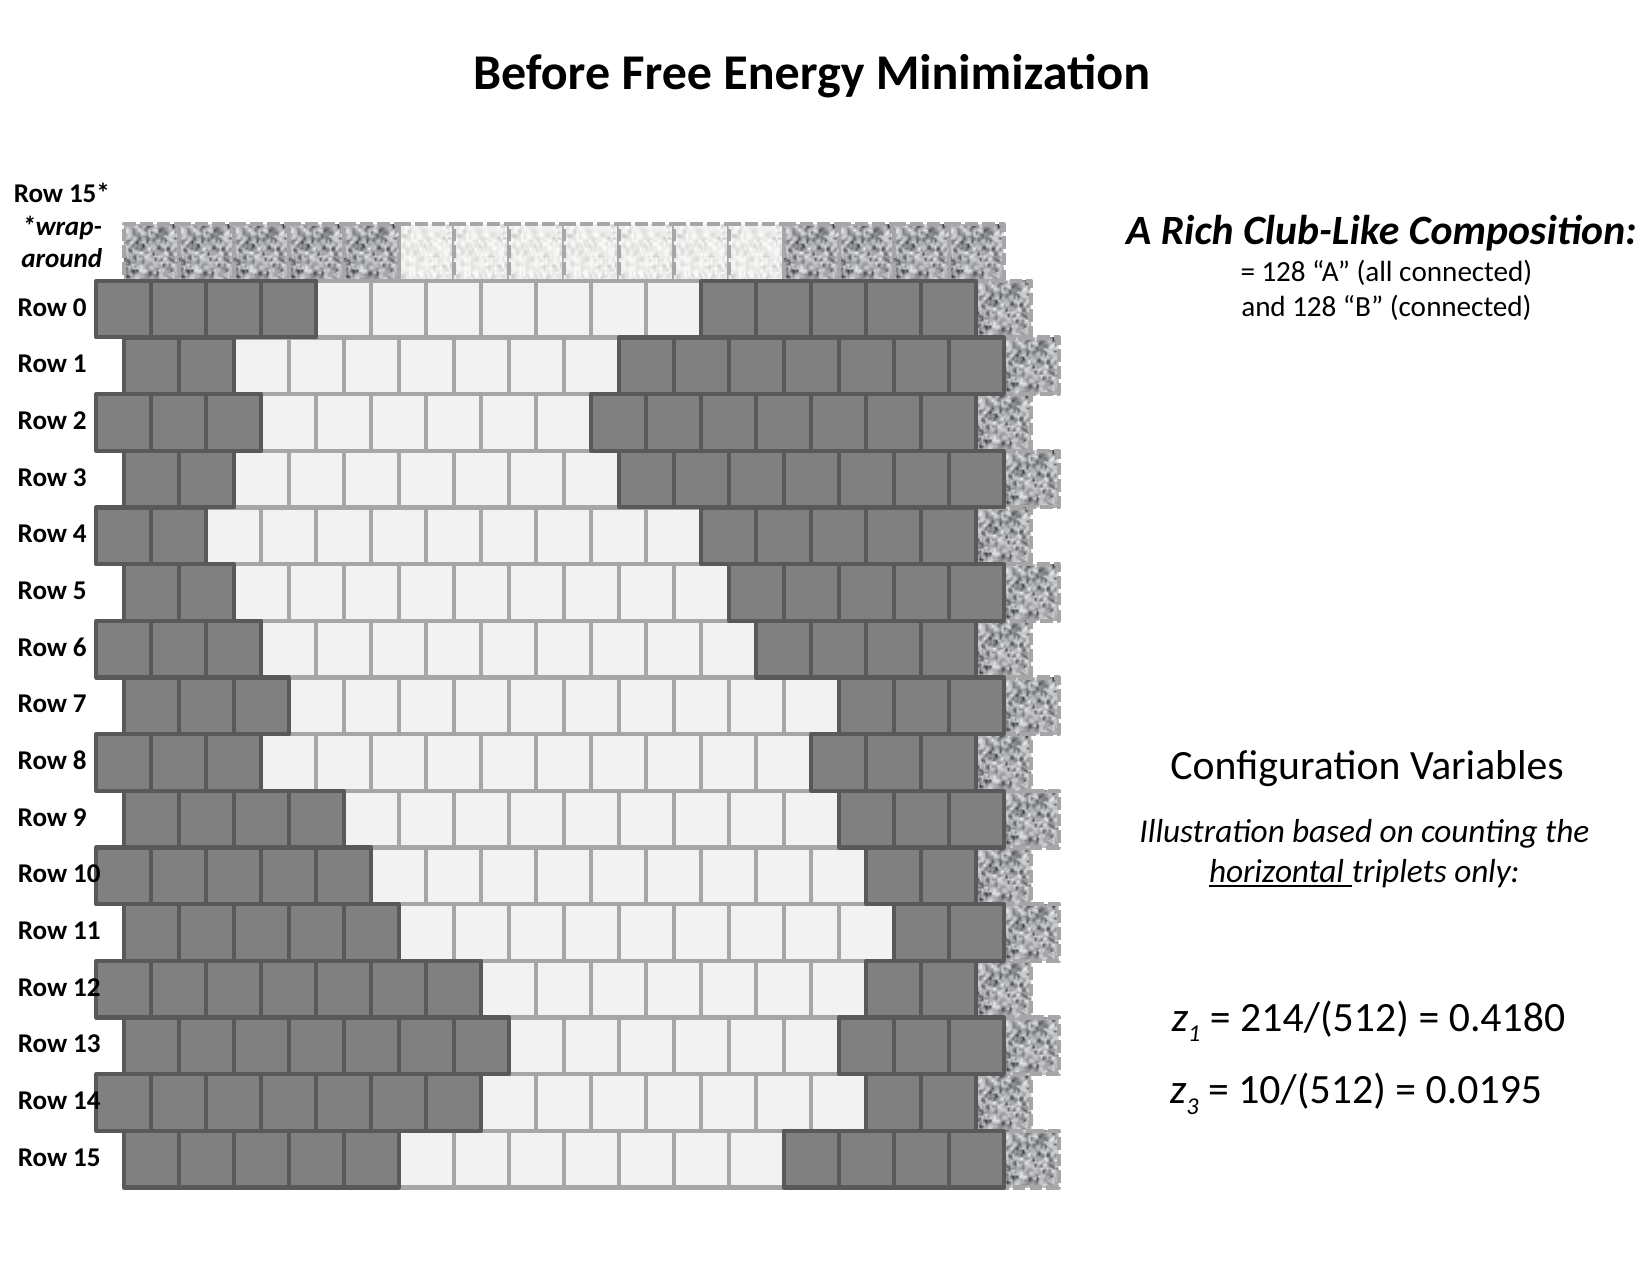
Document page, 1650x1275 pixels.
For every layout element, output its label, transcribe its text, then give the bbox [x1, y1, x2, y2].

text_box Row 1 [1, 337, 90, 387]
text_box Before Free Energy Minimization [458, 32, 1166, 108]
text_box Row 11 [1, 904, 90, 954]
text_box Row 2 [1, 394, 90, 444]
text_box Row 0 [1, 282, 90, 330]
text_box Row 14 [1, 1074, 90, 1124]
text_box Row 5 [1, 564, 90, 614]
text_box Row 6 [1, 620, 90, 670]
text_box Row 7 [1, 677, 90, 727]
text_box A Rich Club-Like Composition: = 128 “A” (all connected) and 128 “B” (connected) [1109, 194, 1650, 331]
text_box Configuration Variables [1153, 729, 1591, 797]
text_box z1 = 214/(512) = 0.4180 [1155, 981, 1618, 1055]
text_box Row 12 [1, 960, 90, 1010]
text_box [95, 223, 1059, 1188]
text_box Illustration based on counting the horizontal triplets only: [1086, 801, 1644, 897]
text_box Row 13 [1, 1017, 90, 1067]
text_box Row 3 [1, 450, 90, 500]
text_box Row 4 [1, 507, 90, 557]
text_box z3 = 10/(512) = 0.0195 [1153, 1053, 1570, 1128]
text_box Row 15 [1, 1130, 90, 1180]
text_box Row 10 [1, 847, 90, 897]
text_box Row 8 [1, 734, 90, 784]
text_box Row 9 [1, 790, 90, 840]
text_box Row 15* *wrap-around [0, 167, 138, 282]
